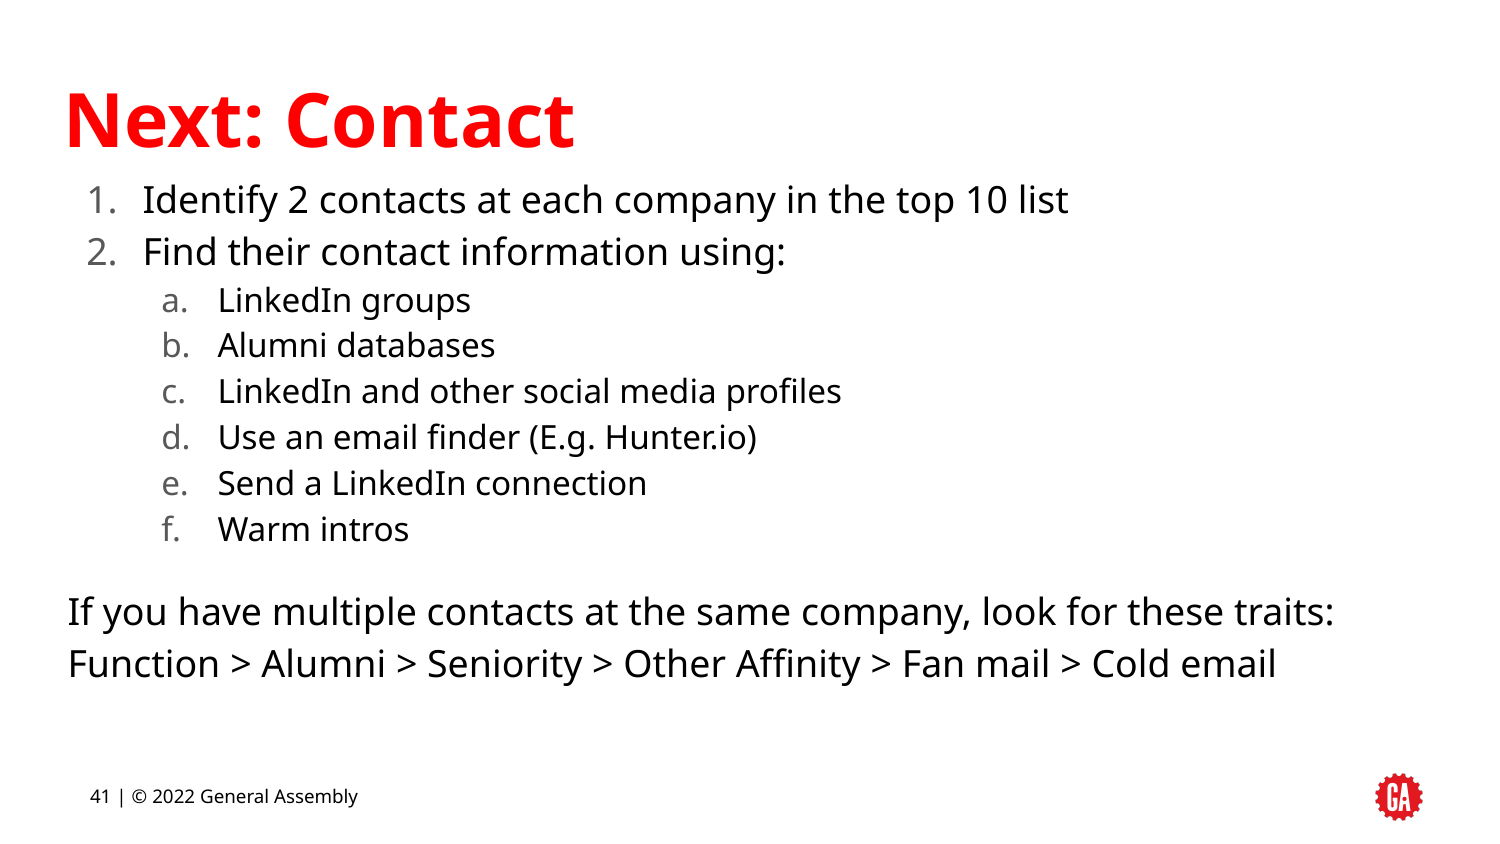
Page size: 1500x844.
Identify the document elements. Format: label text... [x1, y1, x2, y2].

text_box ‹#› | © 2022 General Assembly [75, 764, 465, 830]
picture [1373, 774, 1425, 823]
title Next: Contact [48, 57, 1428, 133]
list Identify 2 contacts at each company in the top 10 list Find their contact information using: LinkedIn groups Alumni databases LinkedIn and other social media profiles Use an email finder (E.g. Hunter.io) Send a LinkedIn connection Warm intros If you have multiple contacts at the same company, look for these traits: Function > Alumni > Seniority > Other Affinity > Fan mail > Cold email [52, 154, 1425, 774]
